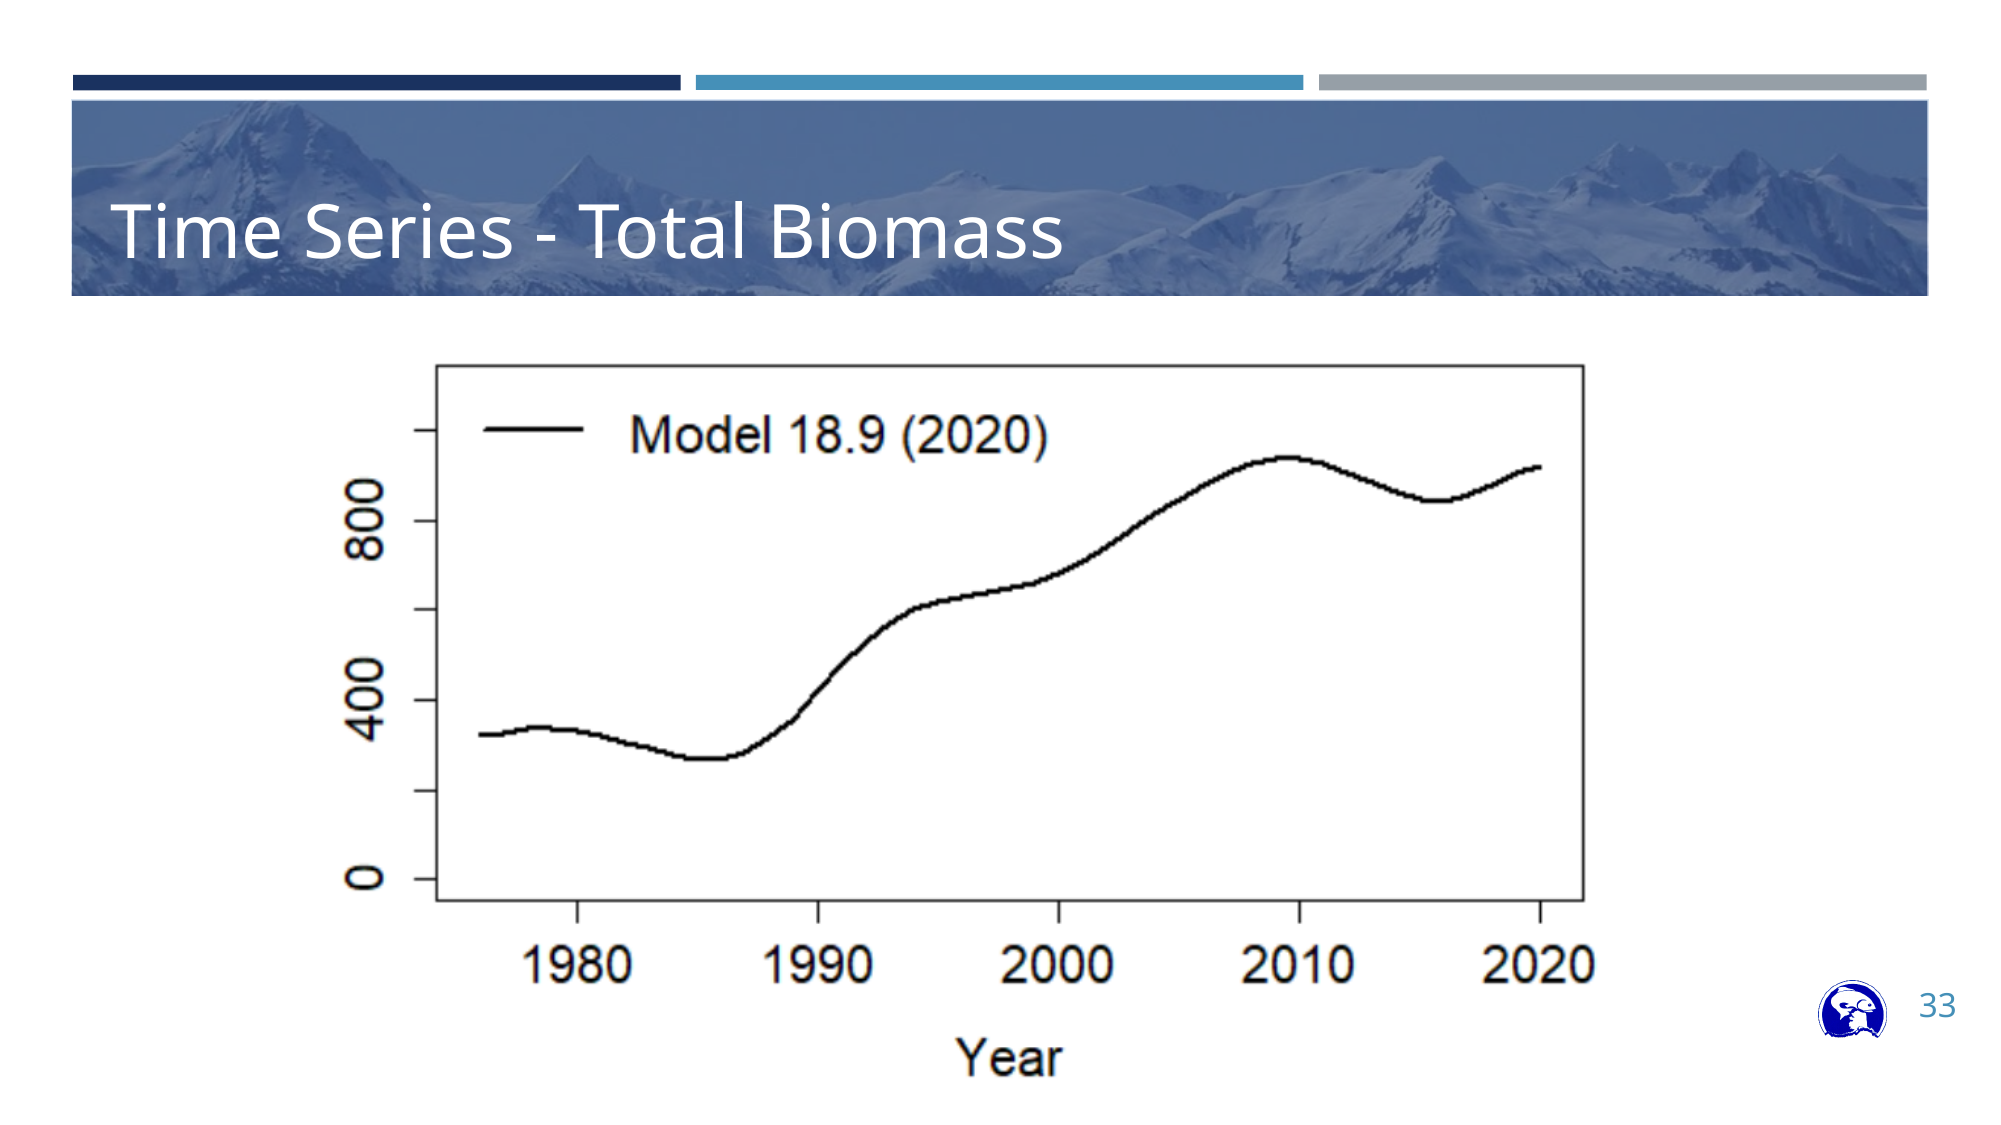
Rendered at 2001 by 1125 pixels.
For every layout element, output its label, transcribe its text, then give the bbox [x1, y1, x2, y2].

text_box [71, 99, 1929, 296]
picture [325, 323, 1675, 1104]
slide_number 33 [1732, 977, 1972, 1037]
title Time Series - Total Biomass [95, 115, 1905, 282]
